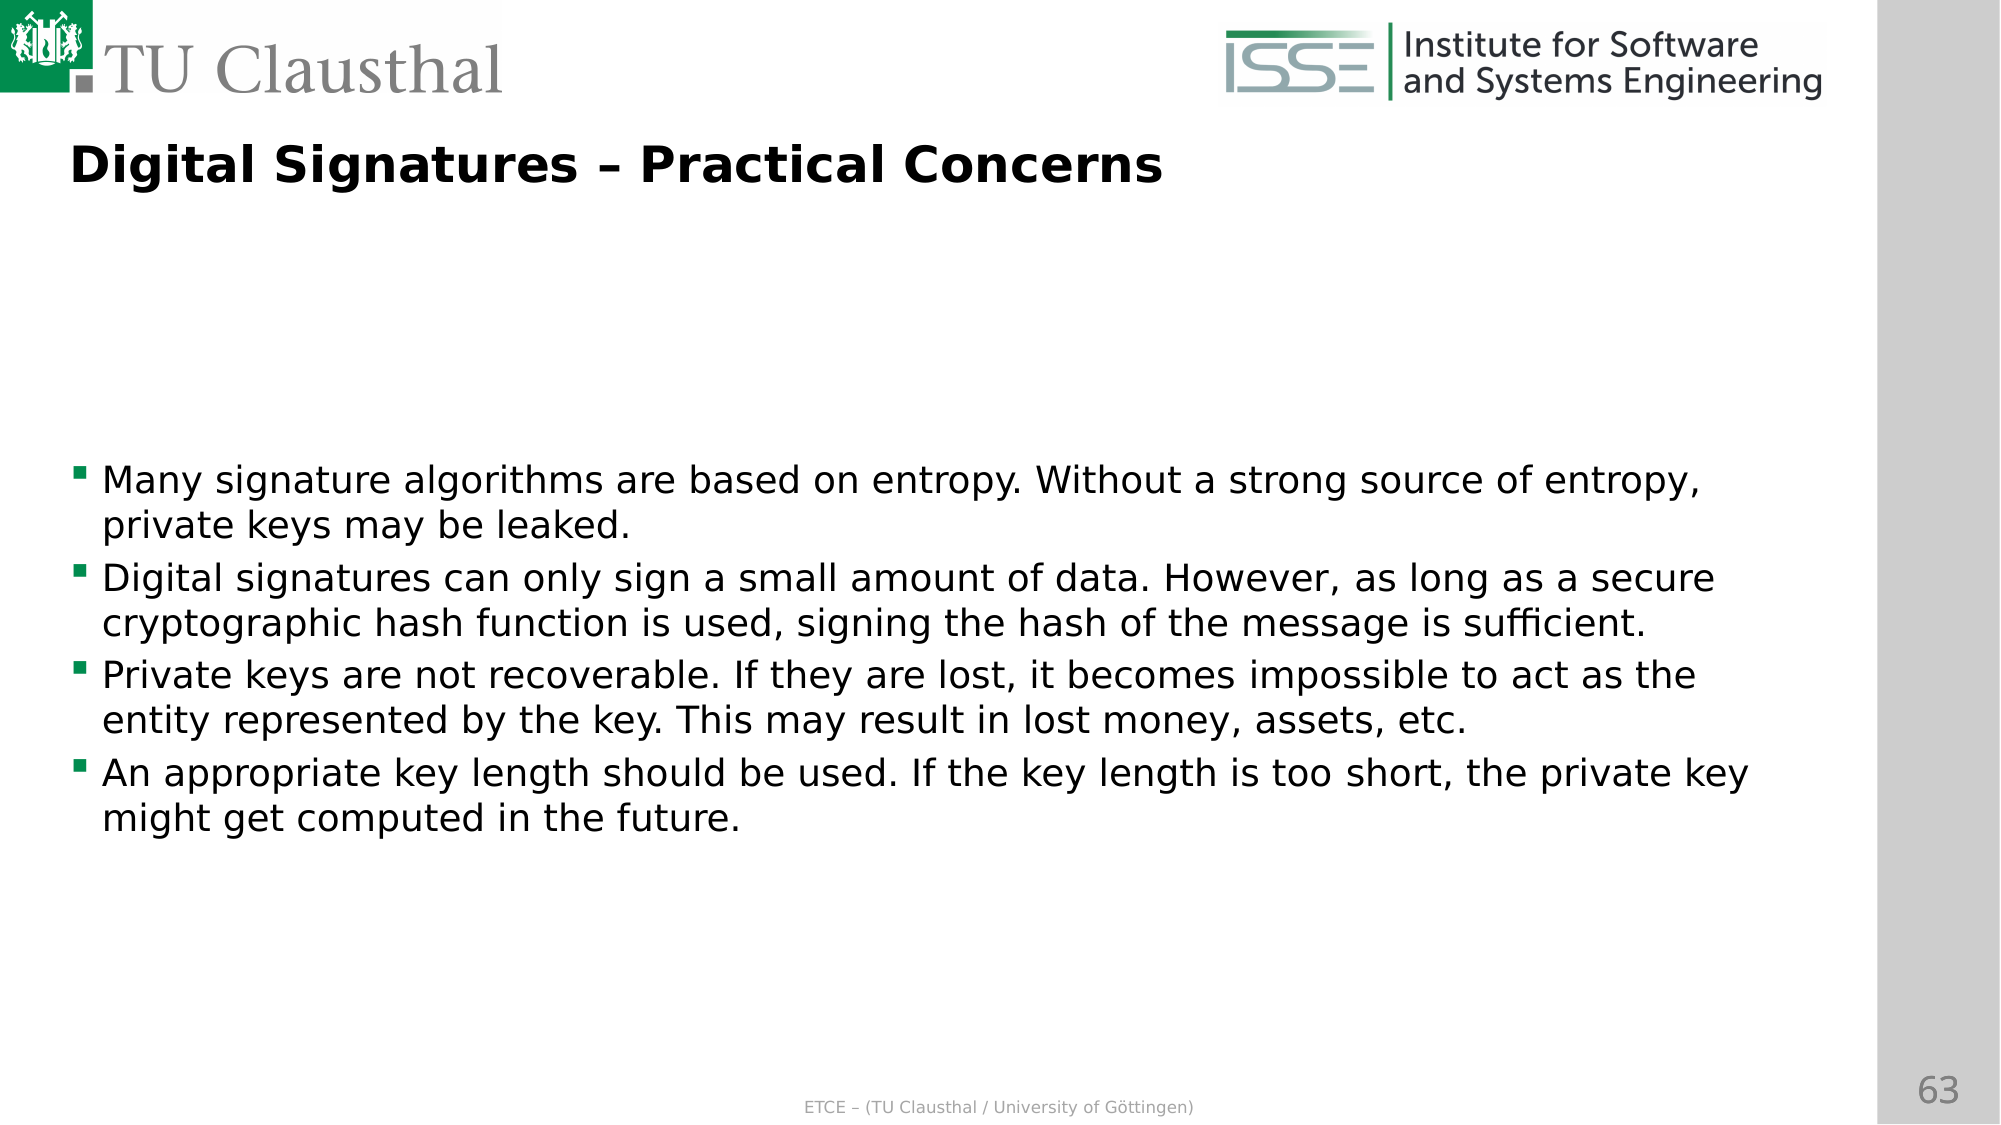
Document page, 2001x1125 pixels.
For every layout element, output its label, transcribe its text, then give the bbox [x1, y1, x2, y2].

text_box Many signature algorithms are based on entropy. Without a strong source of entropy, private keys may be leaked. Digital signatures can only sign a small amount of data. However, as long as a secure cryptographic hash function is used, signing the hash of the message is sufficient. Private keys are not recoverable. If they are lost, it becomes impossible to act as the entity represented by the key. This may result in lost money, assets, etc. An appropriate key length should be used. If the key length is too short, the private key might get computed in the future. [55, 208, 1819, 1035]
picture [0, 0, 502, 93]
text_box Digital Signatures – Practical Concerns [55, 125, 1819, 208]
picture [1218, 22, 1827, 107]
